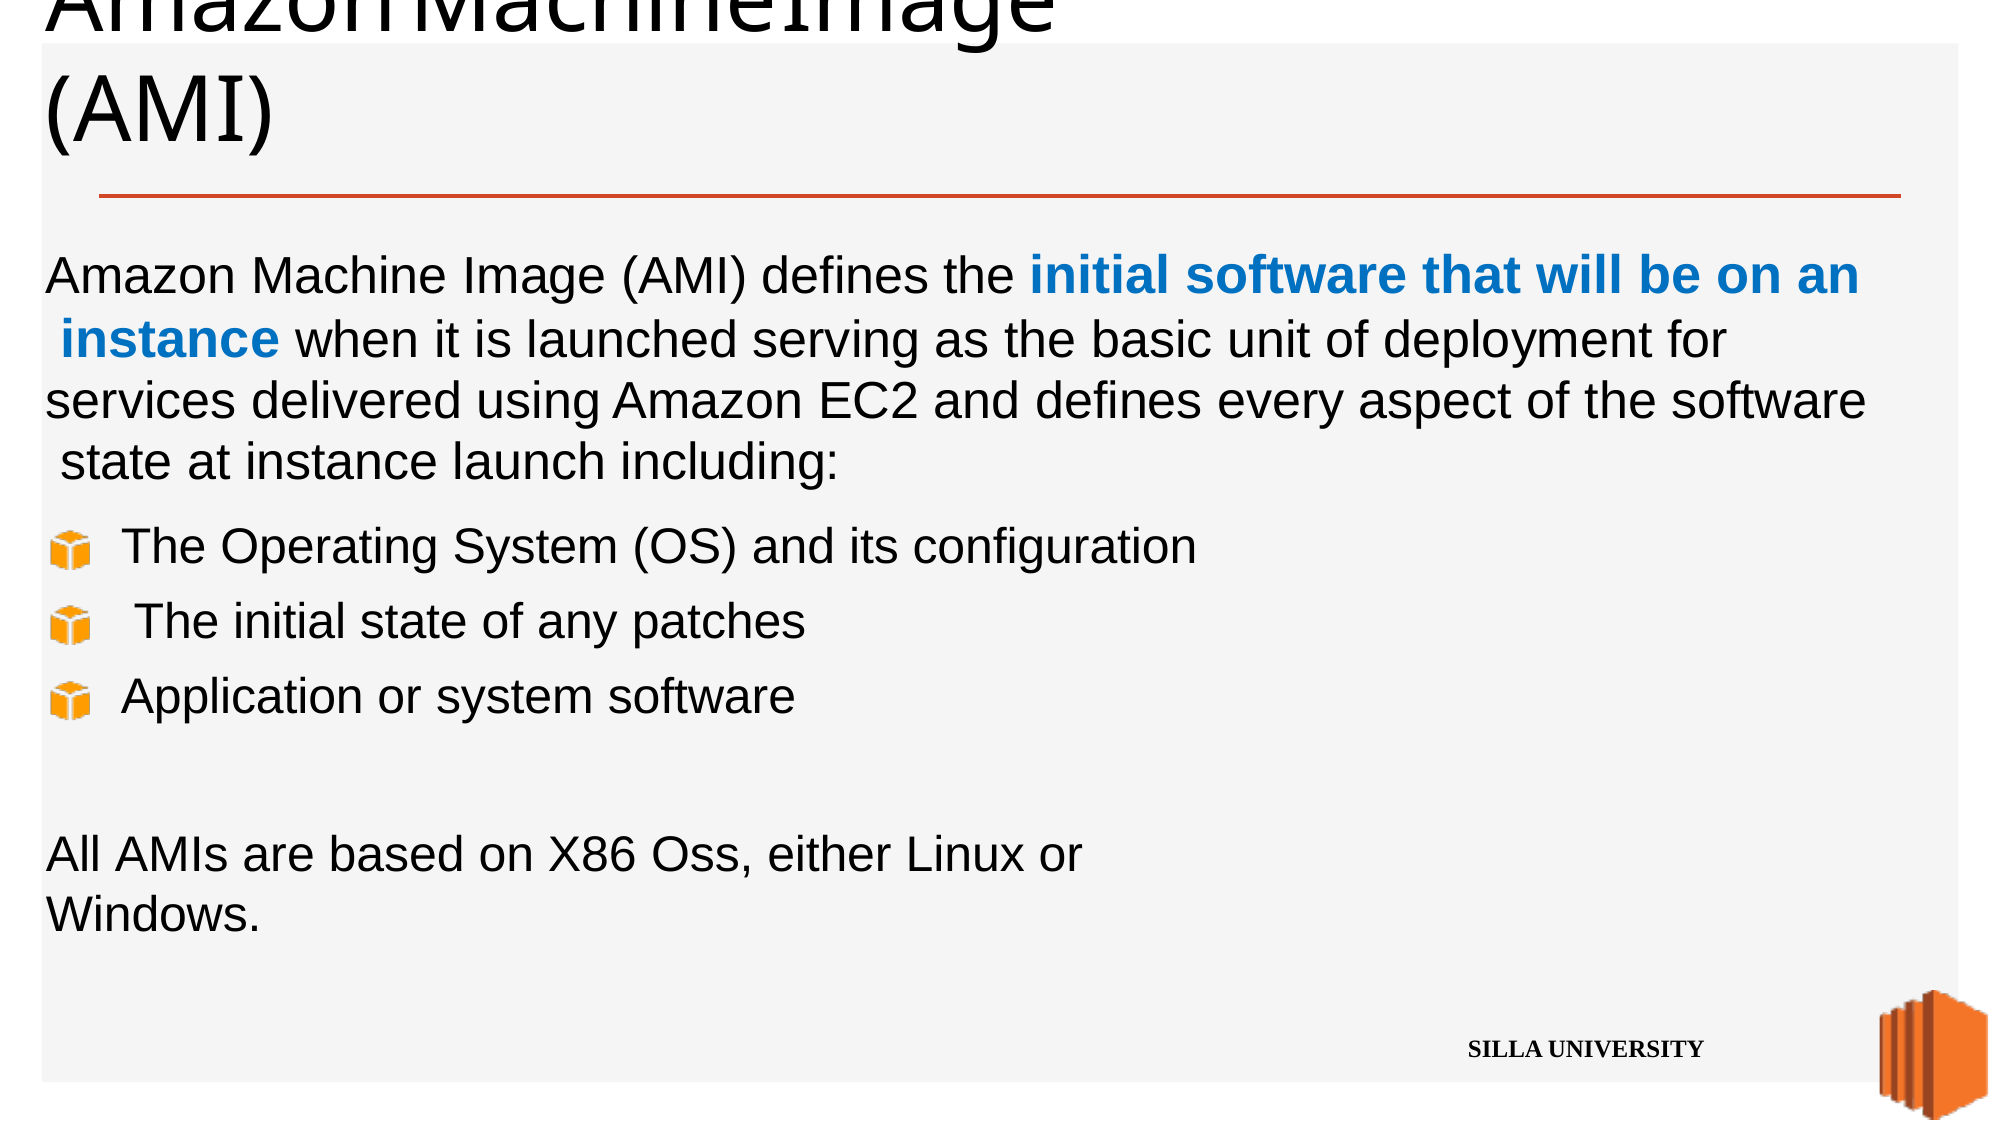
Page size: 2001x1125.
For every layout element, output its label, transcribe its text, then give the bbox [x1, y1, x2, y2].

text_box Amazon Machine Image (AMI) defines the initial software that will be on an instance when it is launched serving as the basic unit of deployment for services delivered using Amazon EC2 and defines every aspect of the software state at instance launch including: The Operating System (OS) and its configuration The initial state of any patches Application or system software All AMIs are based on X86 Oss, either Linux or Windows. [43, 239, 1872, 942]
title Amazon Machine Image (AMI) [43, 0, 1286, 160]
text_box [1879, 990, 1989, 1120]
